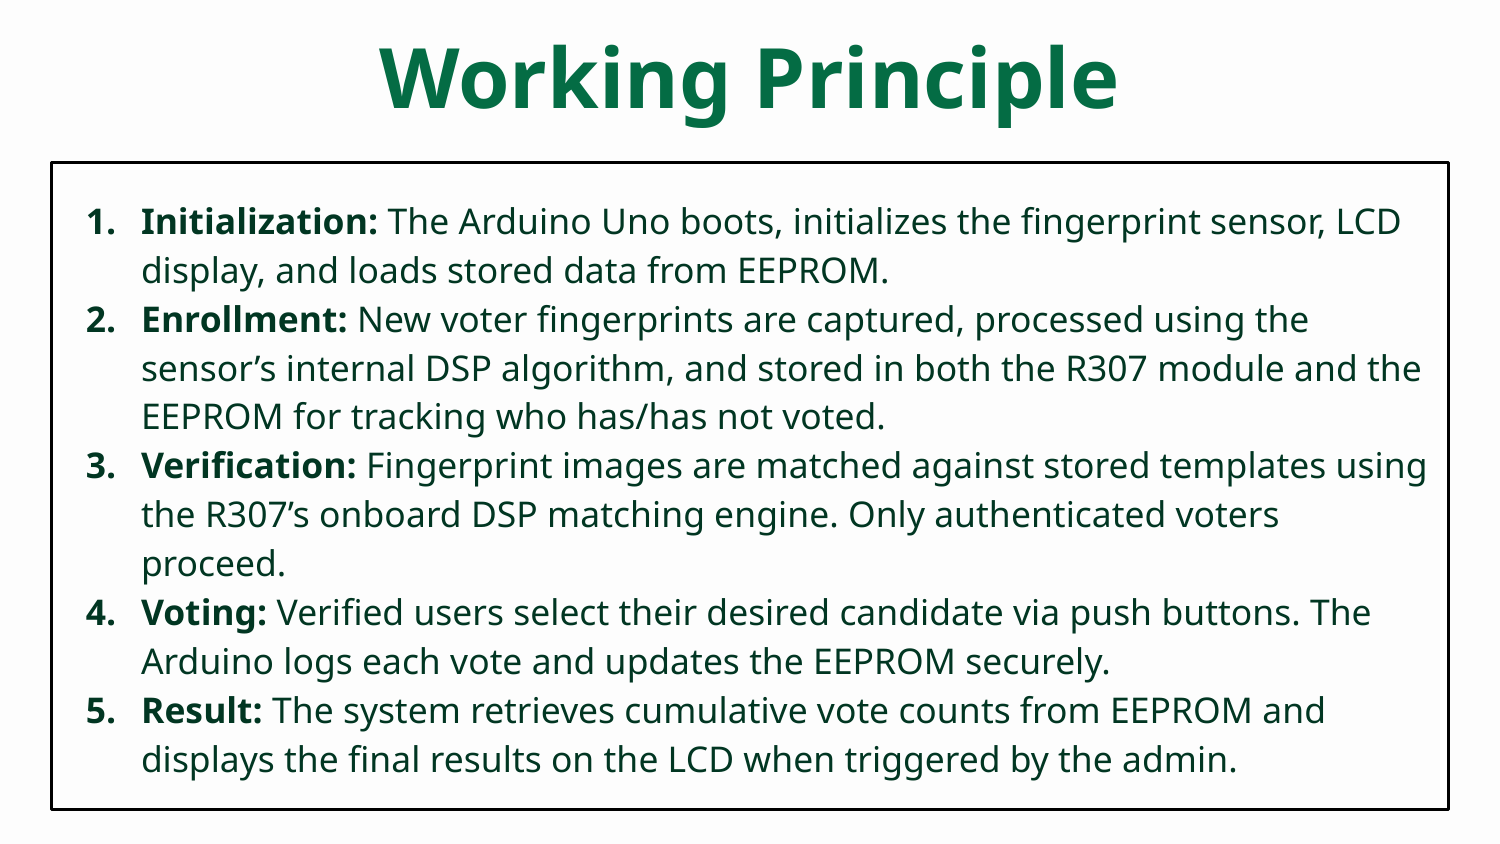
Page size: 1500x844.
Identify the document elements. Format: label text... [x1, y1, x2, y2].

list Initialization: The Arduino Uno boots, initializes the fingerprint sensor, LCD display, and loads stored data from EEPROM. Enrollment: New voter fingerprints are captured, processed using the sensor’s internal DSP algorithm, and stored in both the R307 module and the EEPROM for tracking who has/has not voted. Verification: Fingerprint images are matched against stored templates using the R307’s onboard DSP matching engine. Only authenticated voters proceed. Voting: Verified users select their desired candidate via push buttons. The Arduino logs each vote and updates the EEPROM securely. Result: The system retrieves cumulative vote counts from EEPROM and displays the final results on the LCD when triggered by the admin. [51, 162, 1449, 810]
title Working Principle [51, 10, 1449, 144]
